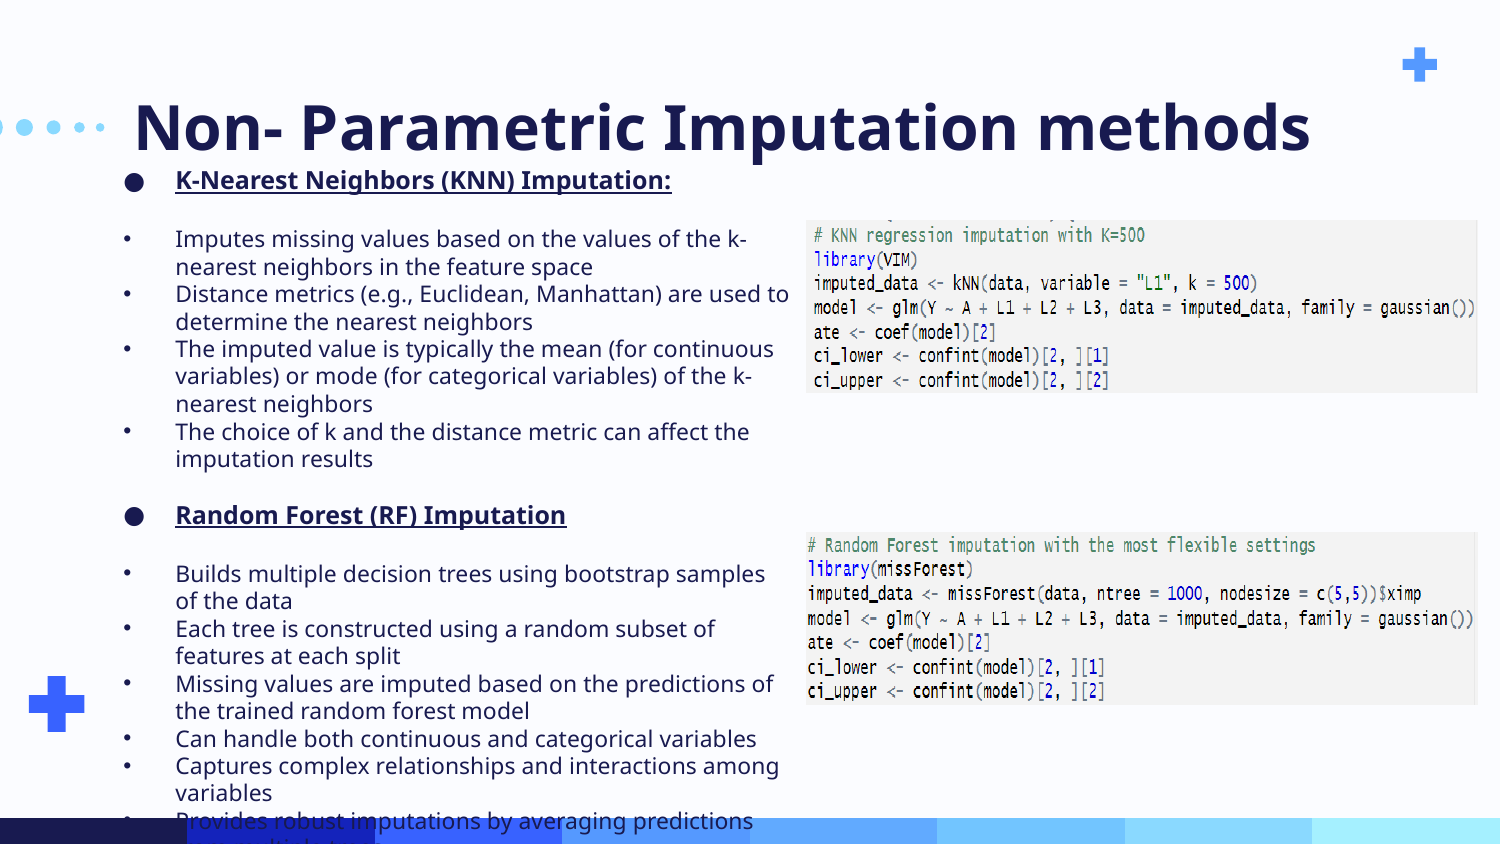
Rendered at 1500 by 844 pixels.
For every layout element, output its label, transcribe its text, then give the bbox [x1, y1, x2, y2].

picture [806, 532, 1478, 705]
list K-Nearest Neighbors (KNN) Imputation: Imputes missing values based on the values of the k-nearest neighbors in the feature space Distance metrics (e.g., Euclidean, Manhattan) are used to determine the nearest neighbors The imputed value is typically the mean (for continuous variables) or mode (for categorical variables) of the k-nearest neighbors The choice of k and the distance metric can affect the imputation results Random Forest (RF) Imputation Builds multiple decision trees using bootstrap samples of the data Each tree is constructed using a random subset of features at each split Missing values are imputed based on the predictions of the trained random forest model Can handle both continuous and categorical variables Captures complex relationships and interactions among variables Provides robust imputations by averaging predictions from multiple trees [85, 120, 807, 782]
picture [806, 220, 1478, 393]
title Non- Parametric Imputation methods [118, 72, 1382, 167]
